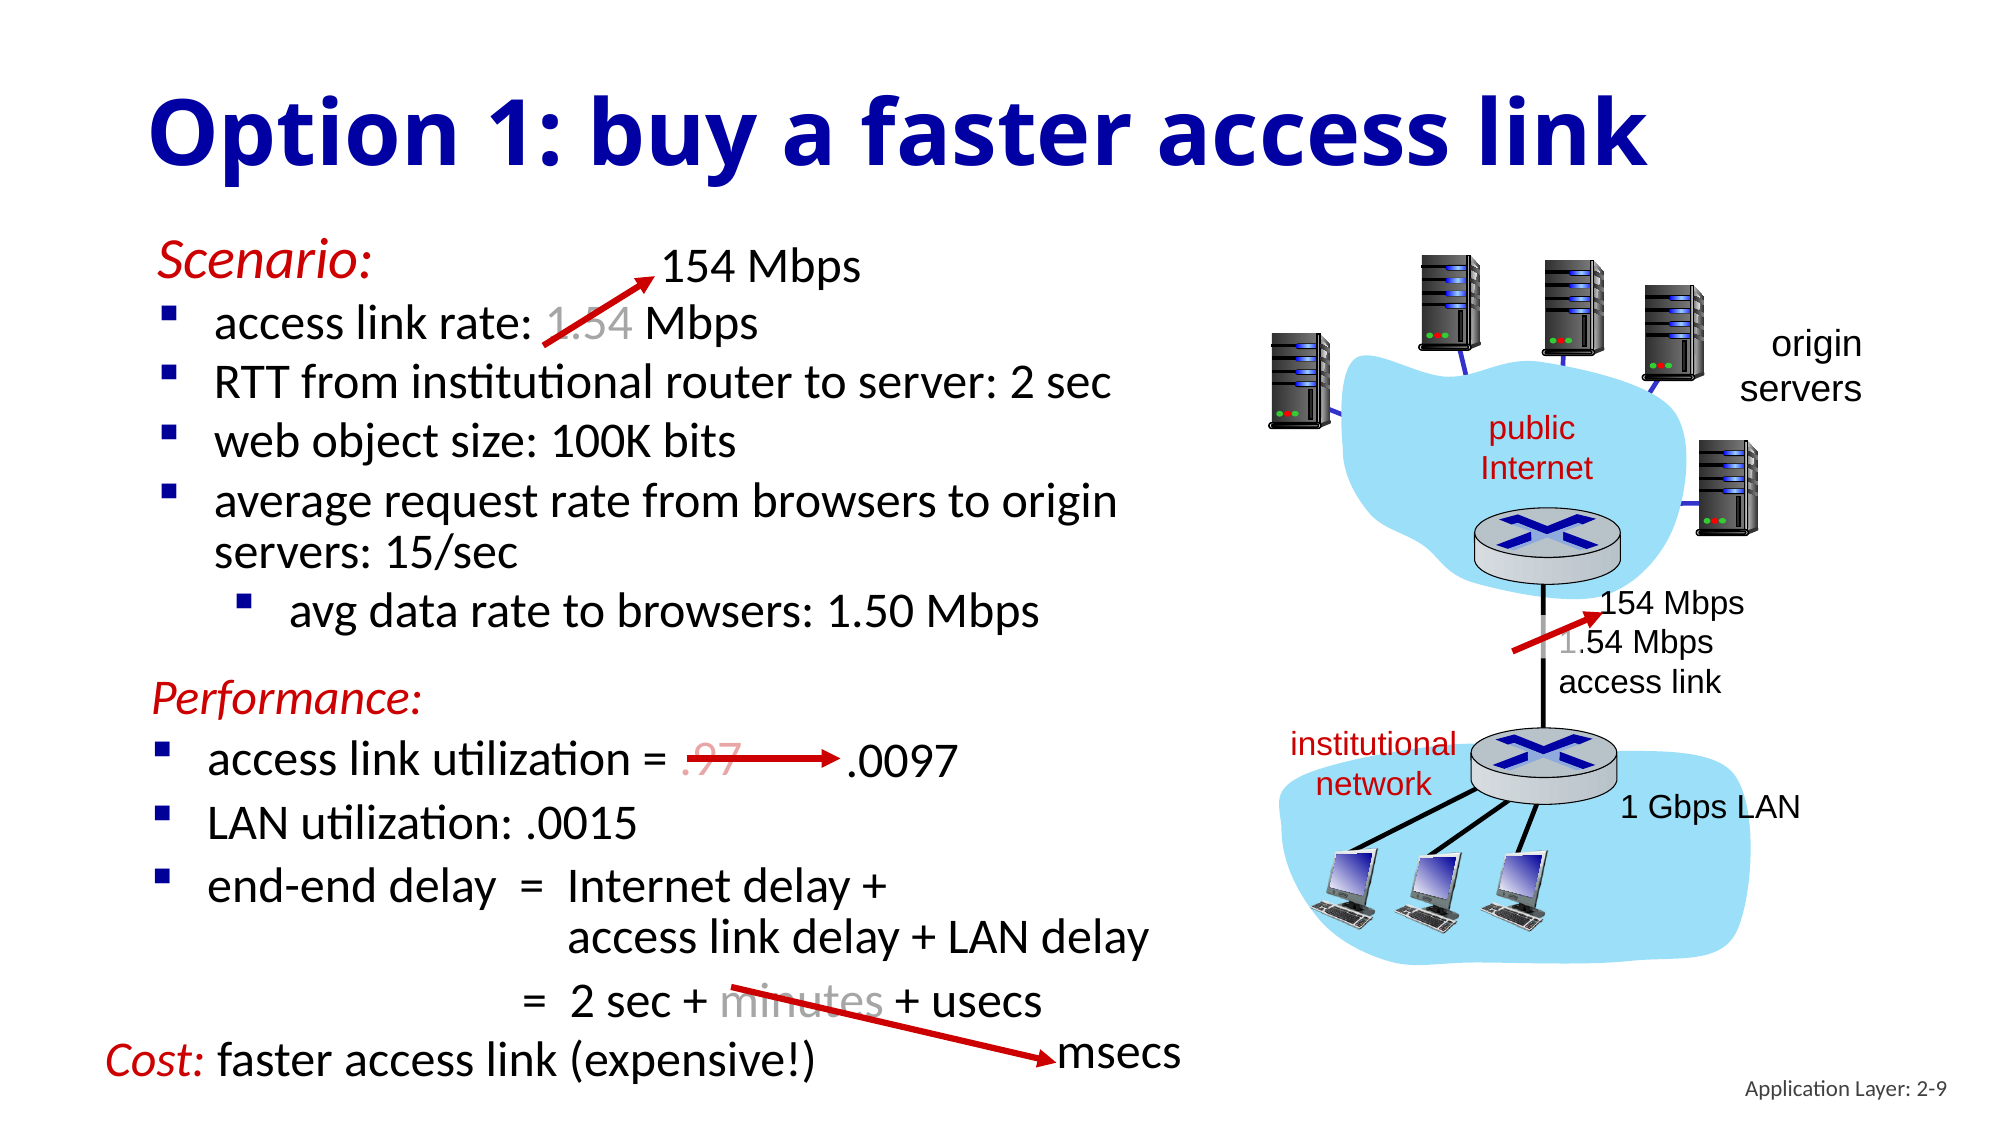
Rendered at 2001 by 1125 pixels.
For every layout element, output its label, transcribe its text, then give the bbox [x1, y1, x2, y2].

text_box origin servers [1845, 311, 1878, 417]
text_box institutional network [1275, 714, 1473, 810]
text_box 1.54 Mbps access link [1543, 659, 1739, 708]
text_box Scenario: access link rate: 1.54 Mbps RTT from institutional router to server: 2 sec web object size: 100K bits average request rate from browsers to origin servers: 15/sec avg data rate to browsers: 1.50 Mbps [142, 223, 1148, 637]
slide_number Application Layer: 2-9 [1512, 1056, 1963, 1117]
text_box 1 Gbps LAN [1605, 777, 1817, 832]
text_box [667, 719, 1091, 796]
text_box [536, 224, 1845, 659]
title Option 1: buy a faster access link [131, 62, 1856, 209]
text_box Cost: faster access link (expensive!) [90, 1018, 945, 1094]
text_box Performance: access link utilization = .97 LAN utilization: .0015 end-end delay = Internet delay + access link delay + LAN delay = 2 sec + minutes + usecs [136, 666, 1187, 1018]
text_box [1618, 750, 1736, 777]
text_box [1470, 727, 1617, 805]
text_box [1293, 844, 1380, 936]
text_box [1377, 848, 1464, 940]
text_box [713, 972, 1223, 1087]
text_box [1279, 805, 1751, 966]
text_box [1463, 846, 1550, 938]
